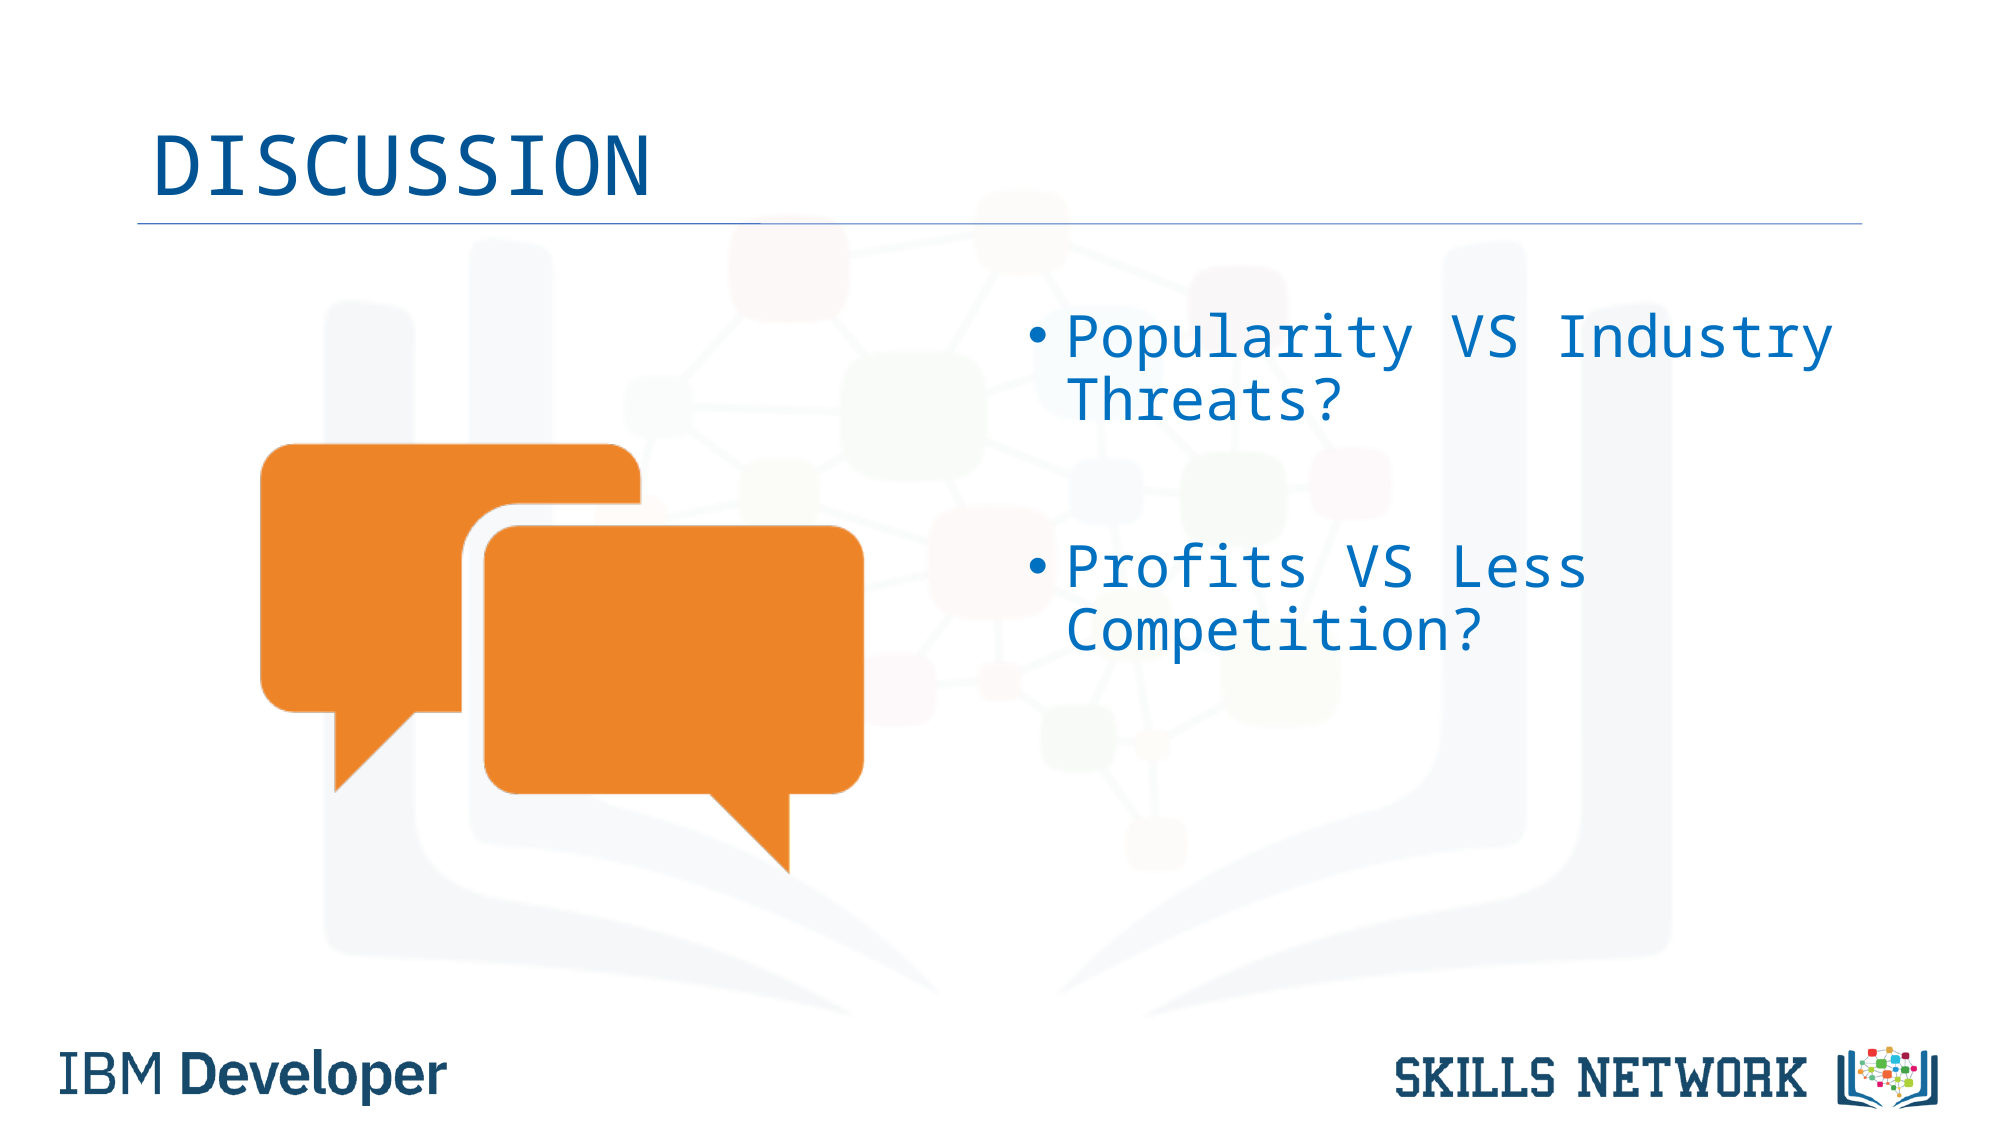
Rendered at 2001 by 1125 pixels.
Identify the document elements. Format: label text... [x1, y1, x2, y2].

list Popularity VS Industry Threats? Profits VS Less Competition? [1012, 299, 1863, 1014]
picture [55, 1045, 459, 1108]
picture [1390, 1045, 1945, 1111]
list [205, 299, 920, 1014]
title DISCUSSION [137, 59, 1863, 278]
